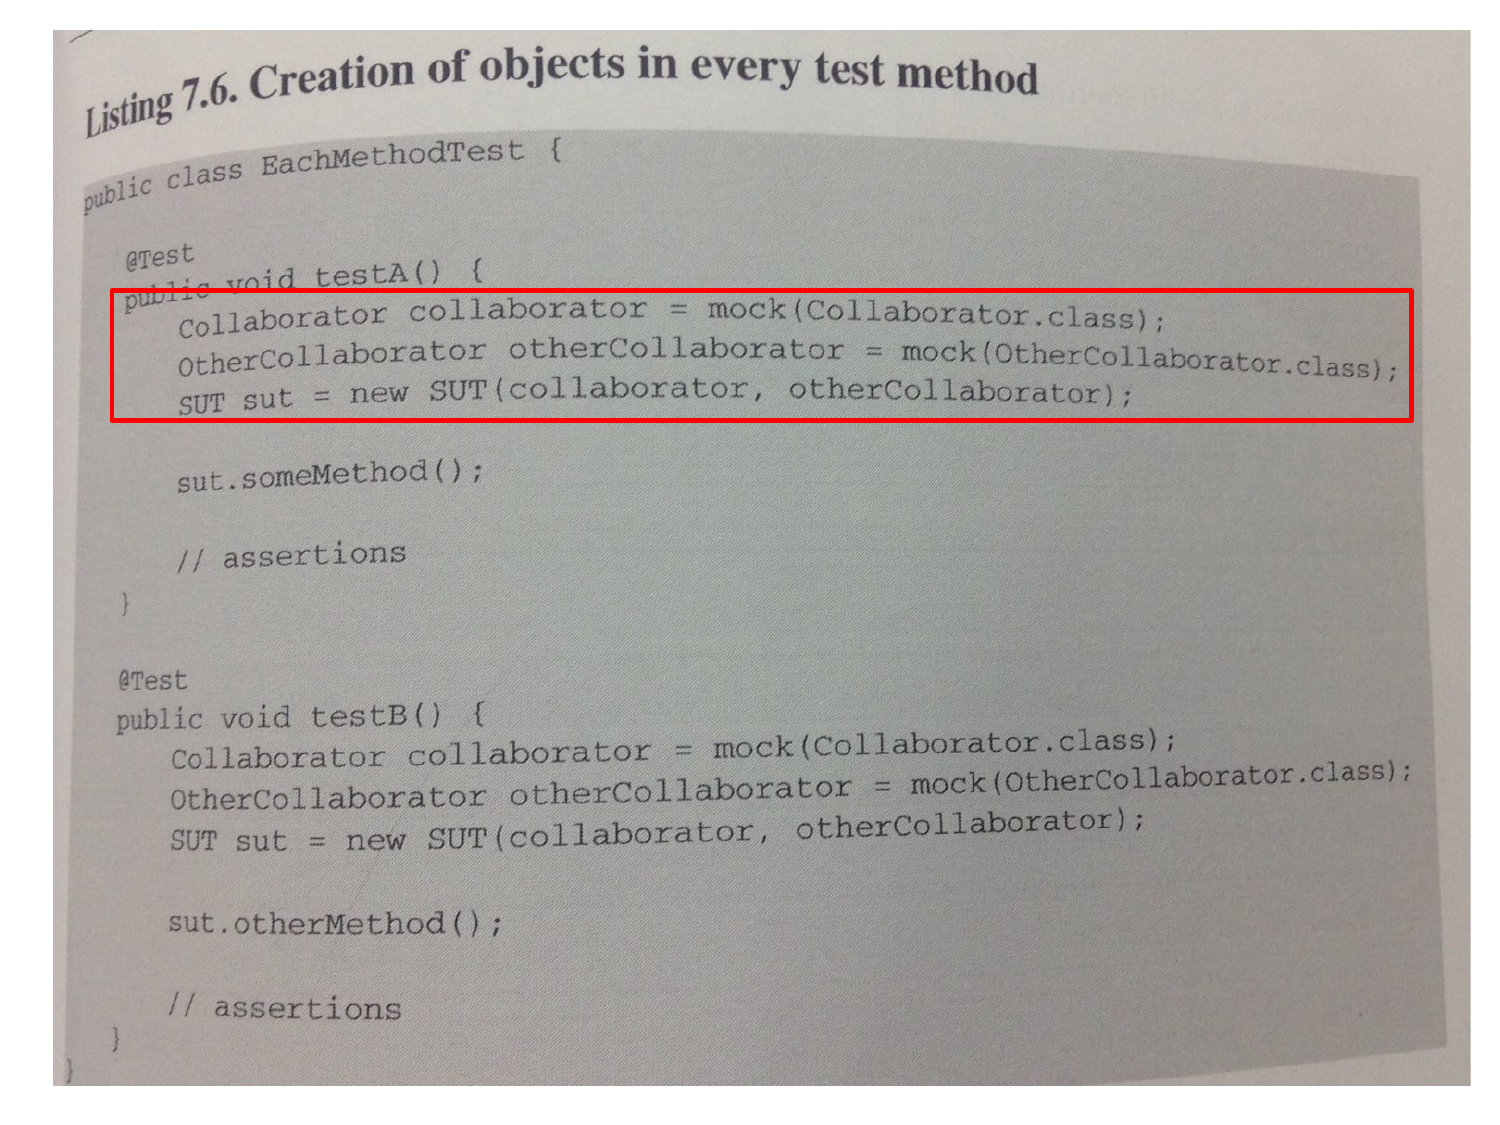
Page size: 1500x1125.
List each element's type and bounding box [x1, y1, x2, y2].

picture [52, 30, 1471, 1086]
